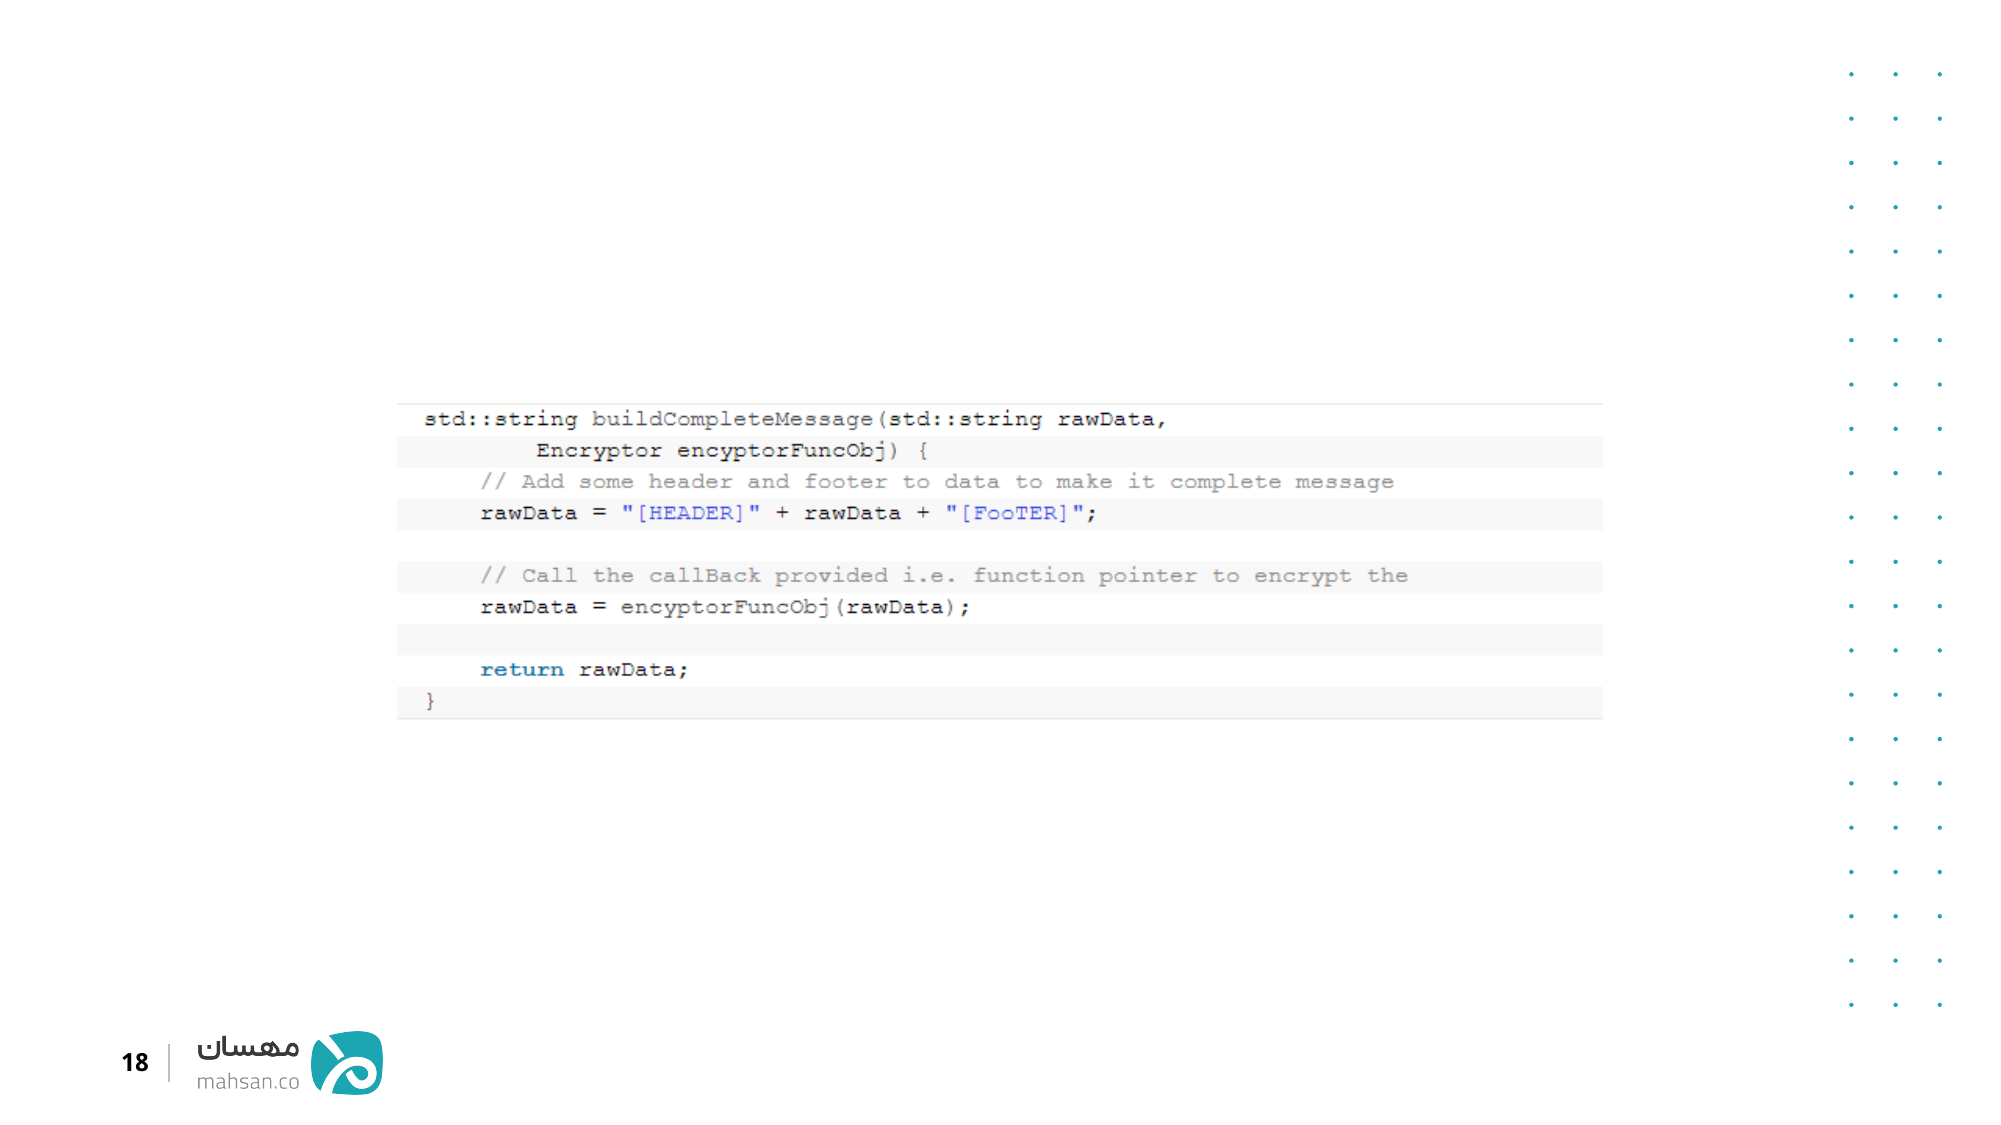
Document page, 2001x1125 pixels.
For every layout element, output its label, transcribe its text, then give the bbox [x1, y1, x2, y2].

picture [198, 1031, 383, 1095]
picture [1849, 72, 1942, 1007]
slide_number 18 [81, 1033, 189, 1094]
picture [397, 402, 1603, 723]
